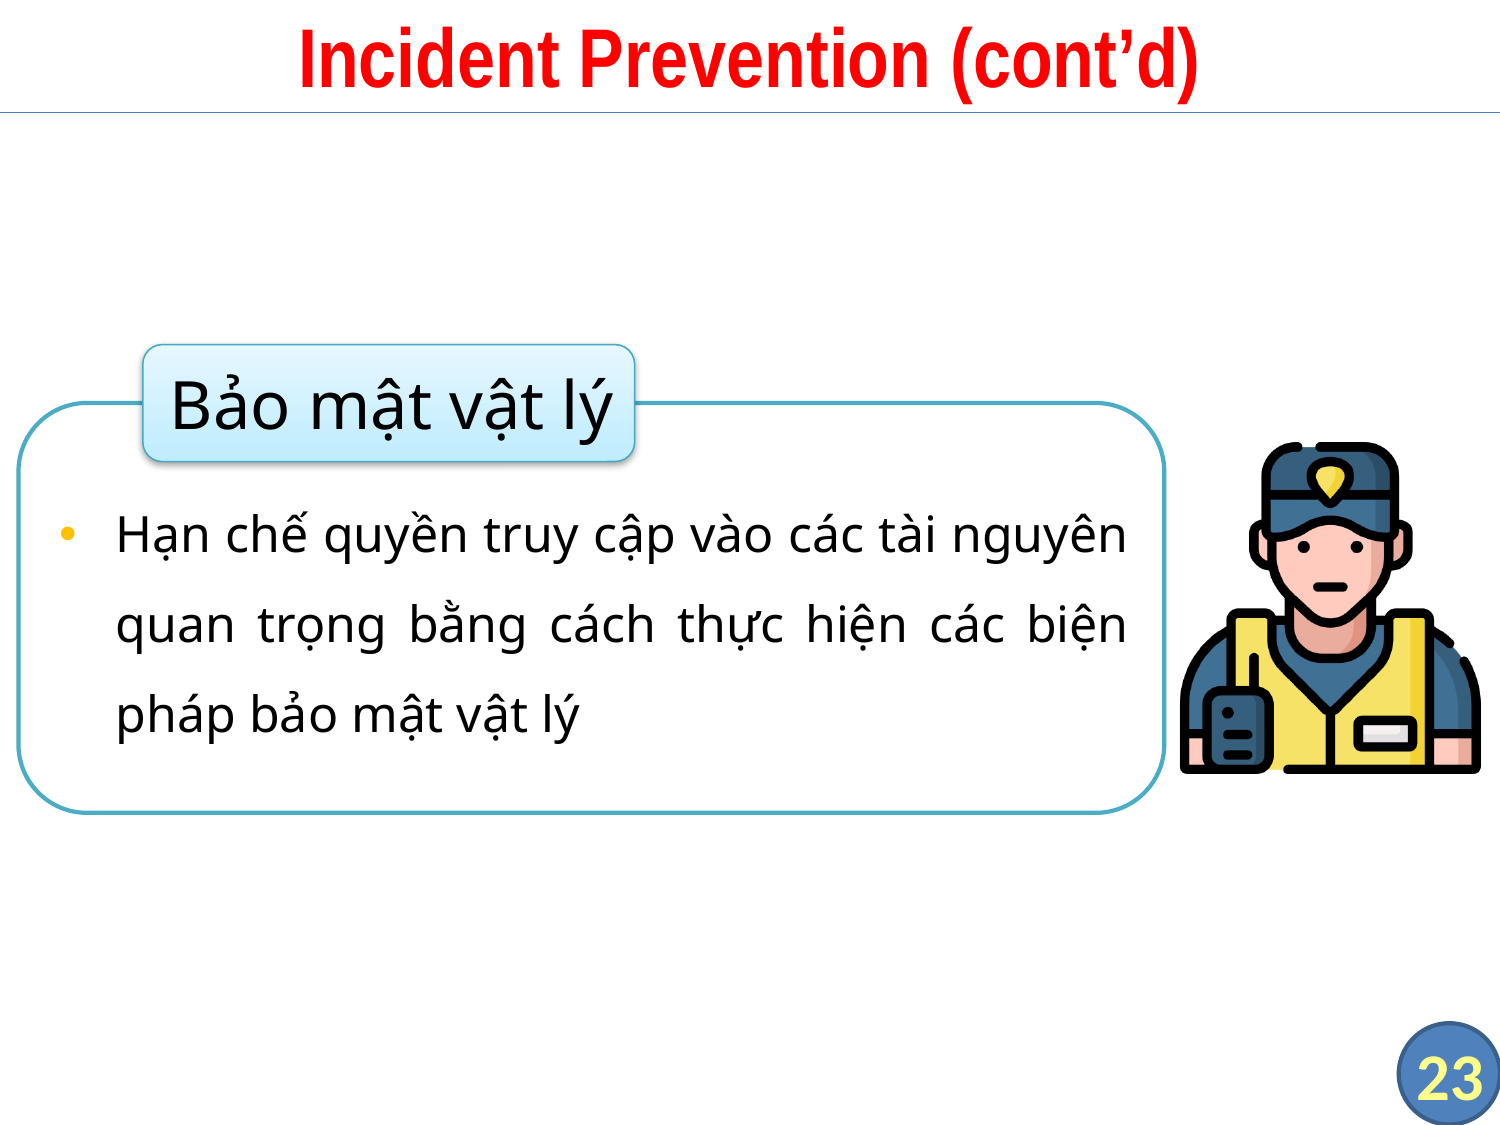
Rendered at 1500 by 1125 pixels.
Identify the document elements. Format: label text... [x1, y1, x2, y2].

title Incident Prevention (cont’d) [0, 0, 1500, 113]
slide_number 23 [1399, 1023, 1500, 1125]
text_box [18, 344, 1165, 814]
picture [1164, 441, 1497, 774]
